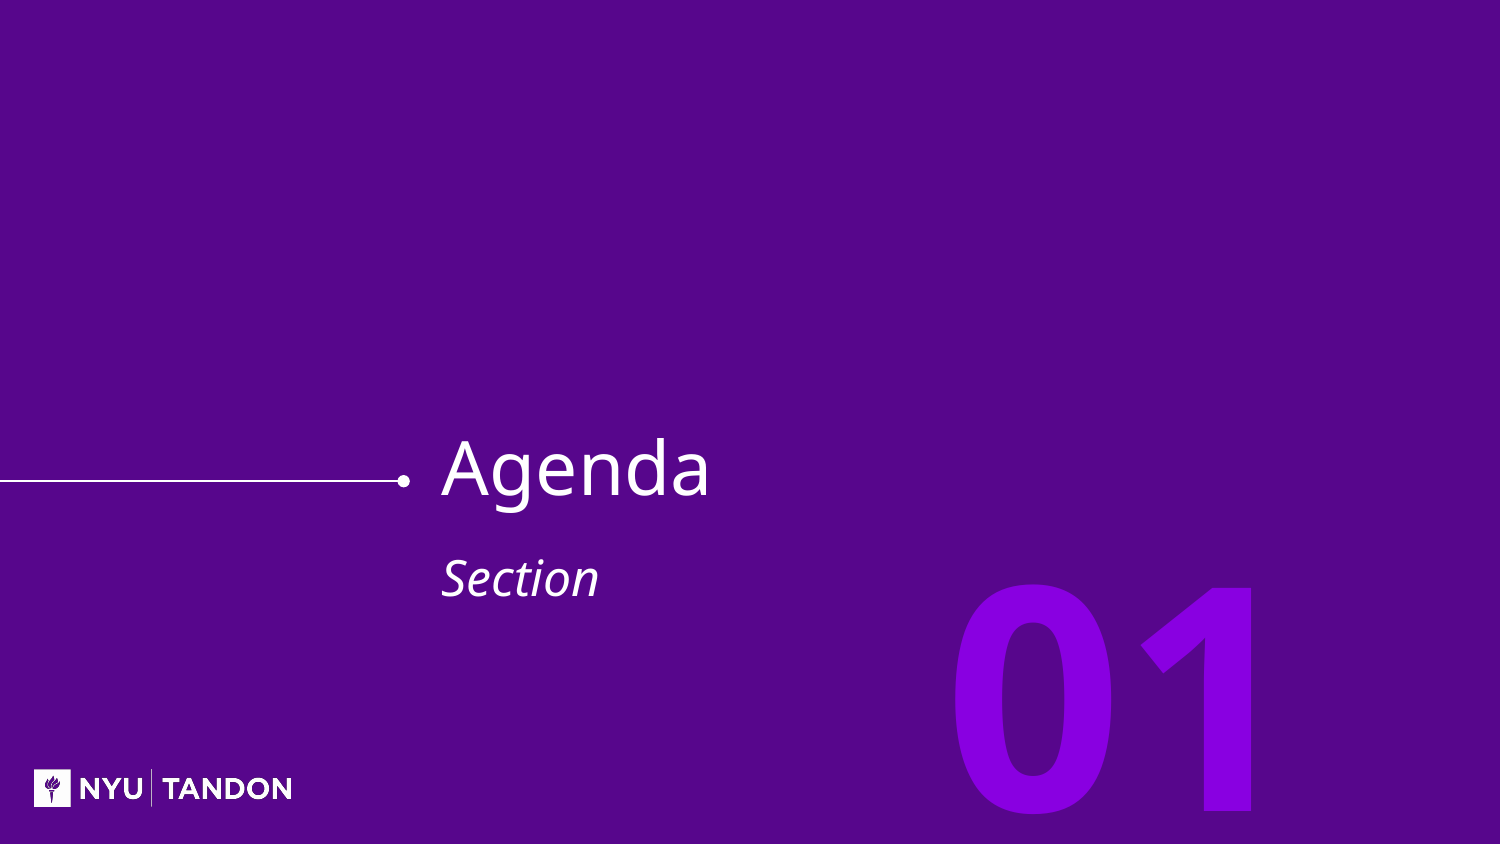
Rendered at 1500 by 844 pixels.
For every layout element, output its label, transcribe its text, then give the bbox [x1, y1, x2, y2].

subtitle Section [426, 522, 929, 651]
picture [34, 768, 291, 807]
text_box 01 [929, 483, 1473, 844]
title Agenda [426, 334, 1418, 522]
